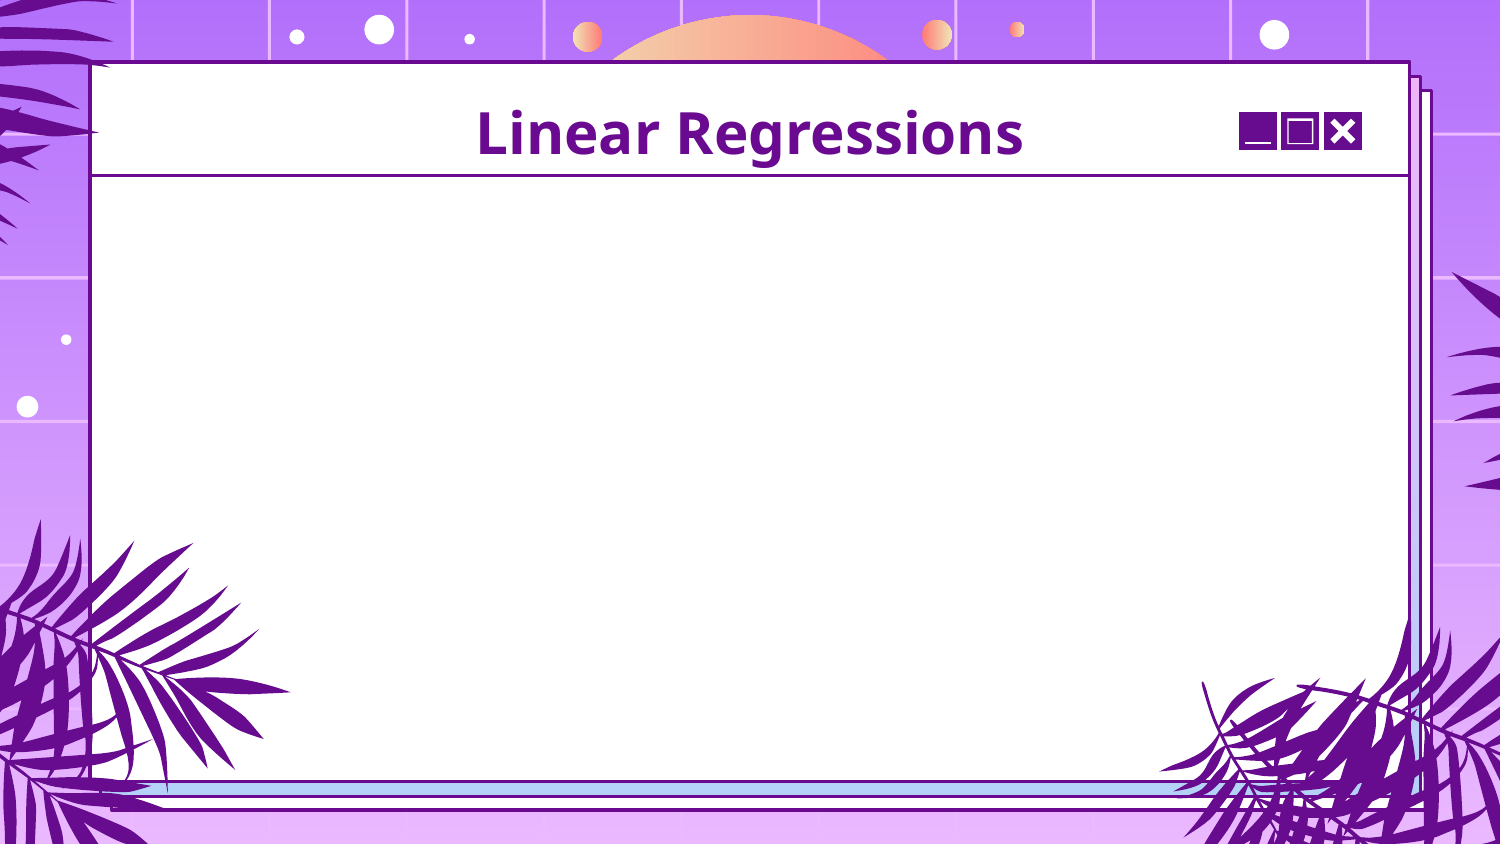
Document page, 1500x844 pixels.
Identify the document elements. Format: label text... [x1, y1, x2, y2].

title Linear Regressions [90, 90, 1410, 173]
text_box [0, 519, 291, 844]
text_box [1159, 611, 1500, 844]
